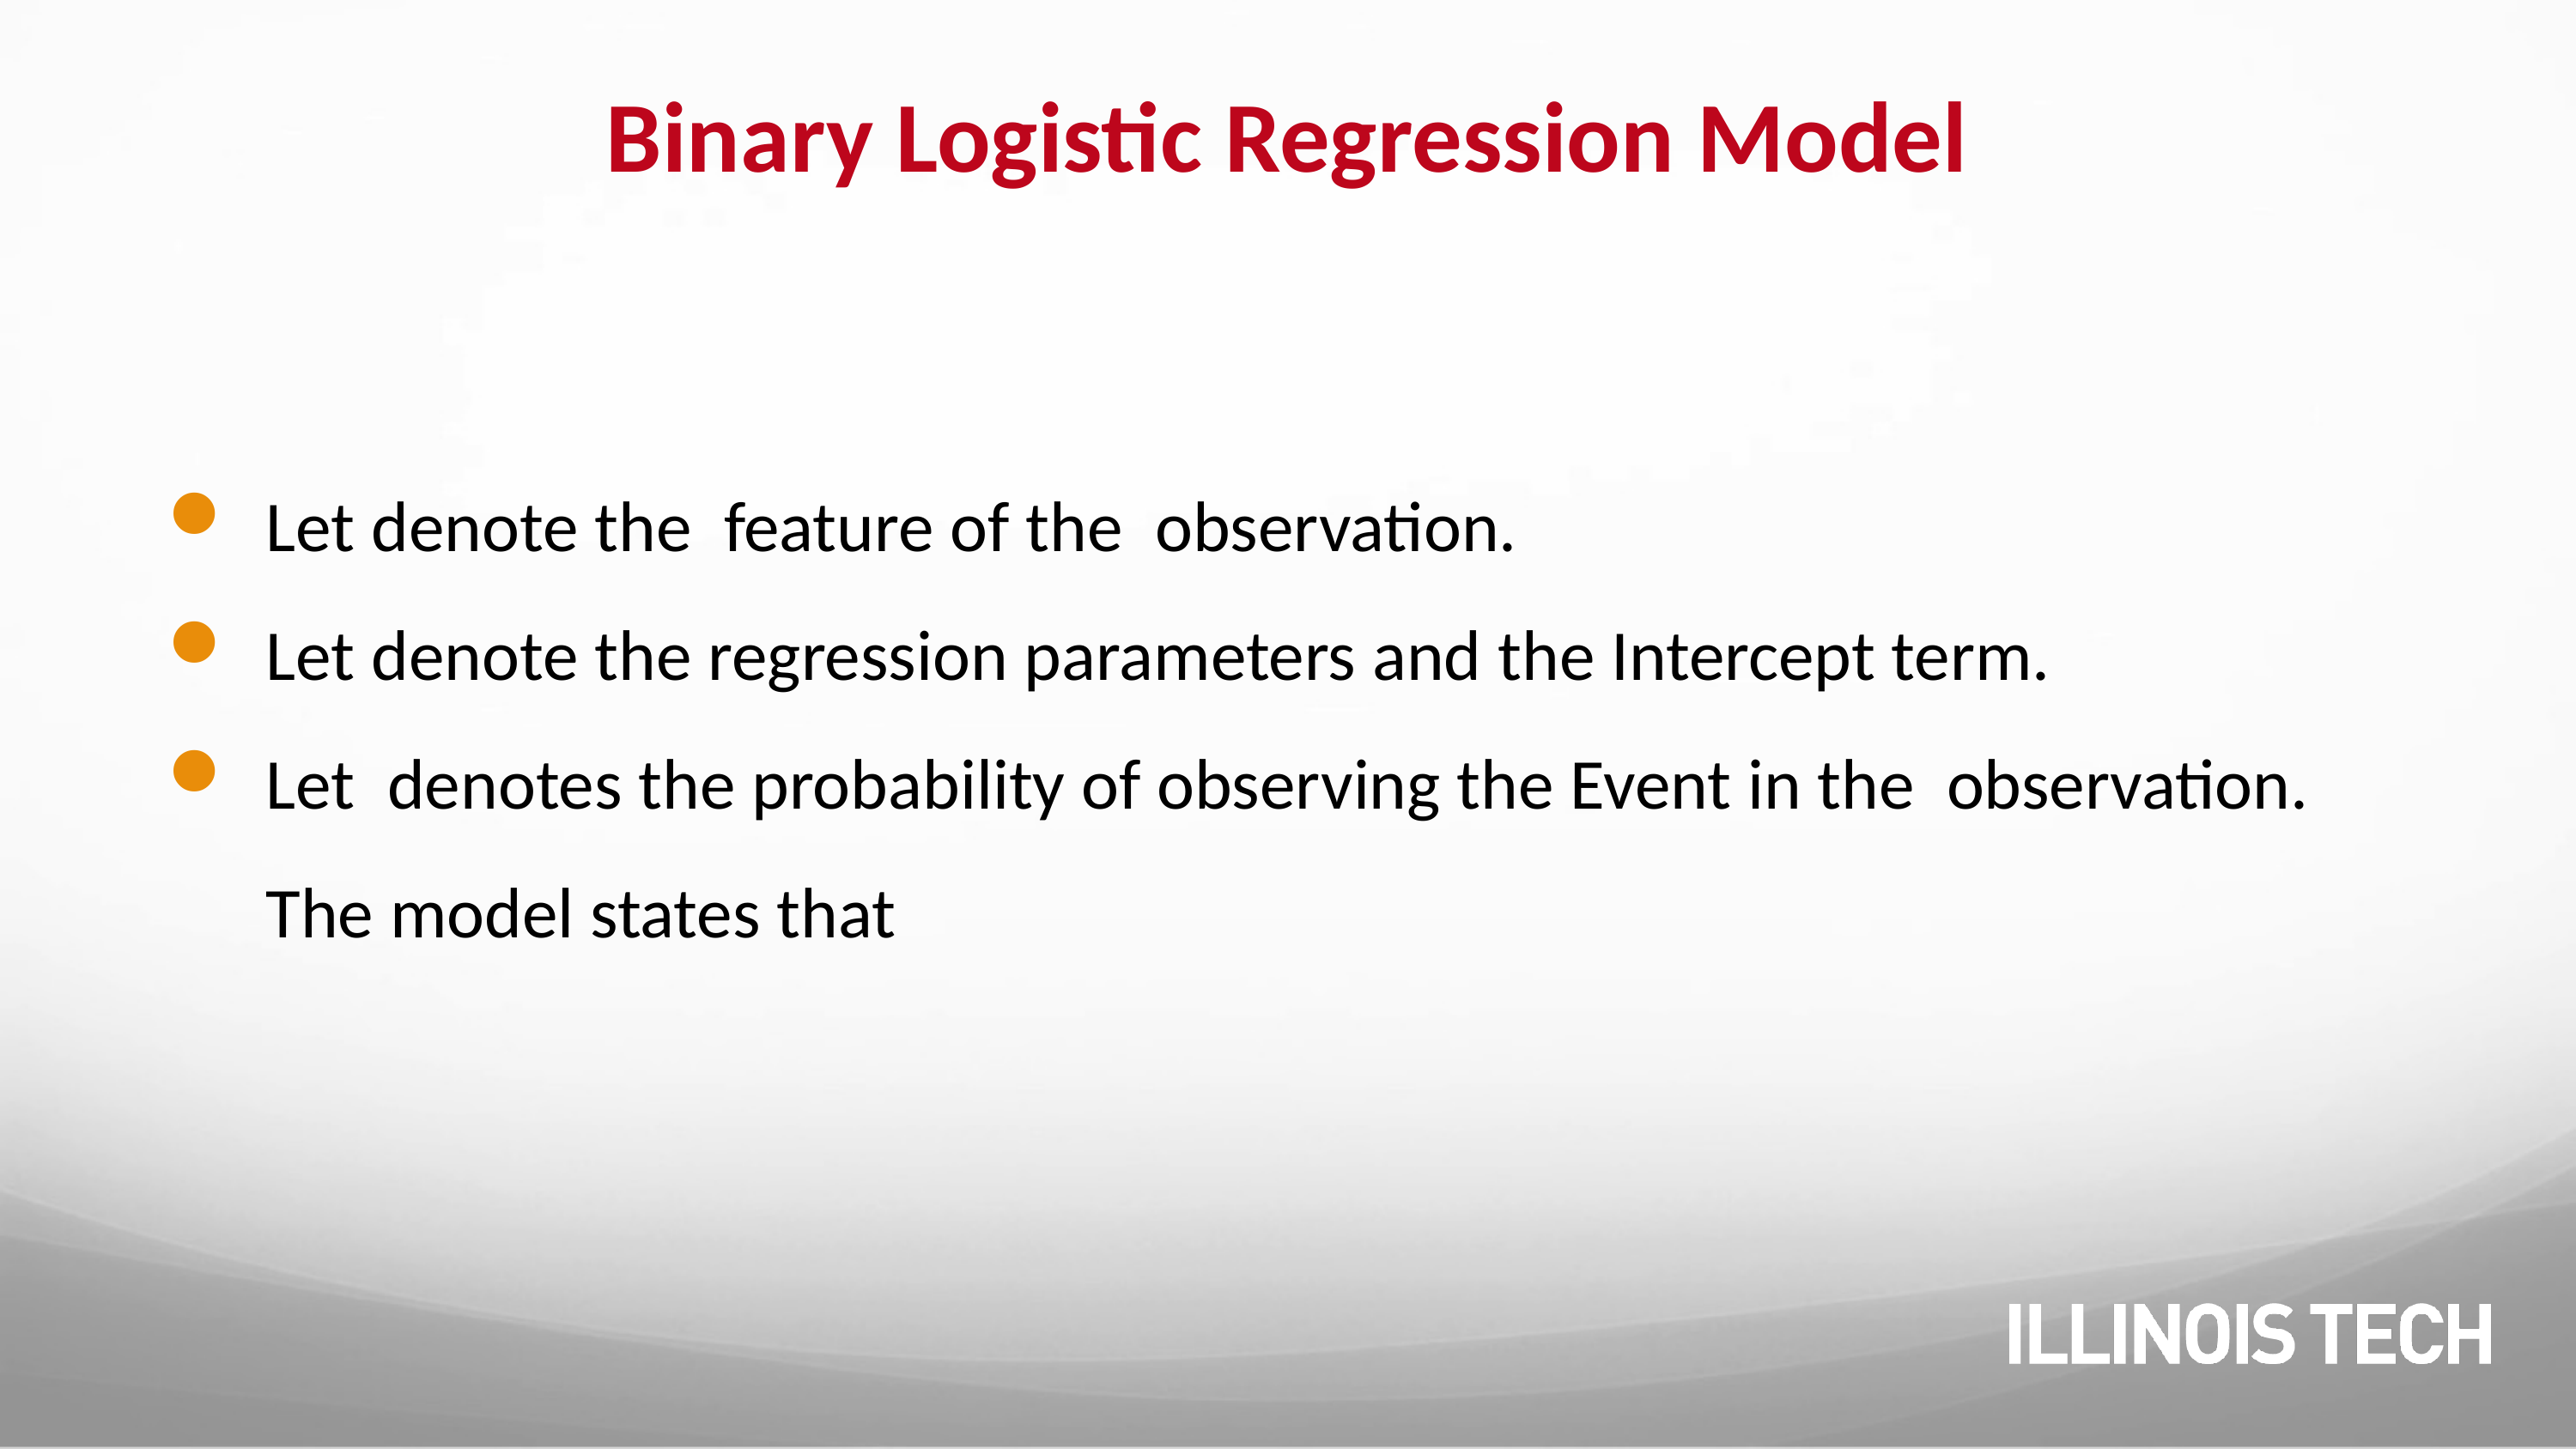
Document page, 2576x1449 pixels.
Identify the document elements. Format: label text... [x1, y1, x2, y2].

picture [0, 0, 2576, 1449]
title Binary Logistic Regression Model [155, 22, 2421, 241]
